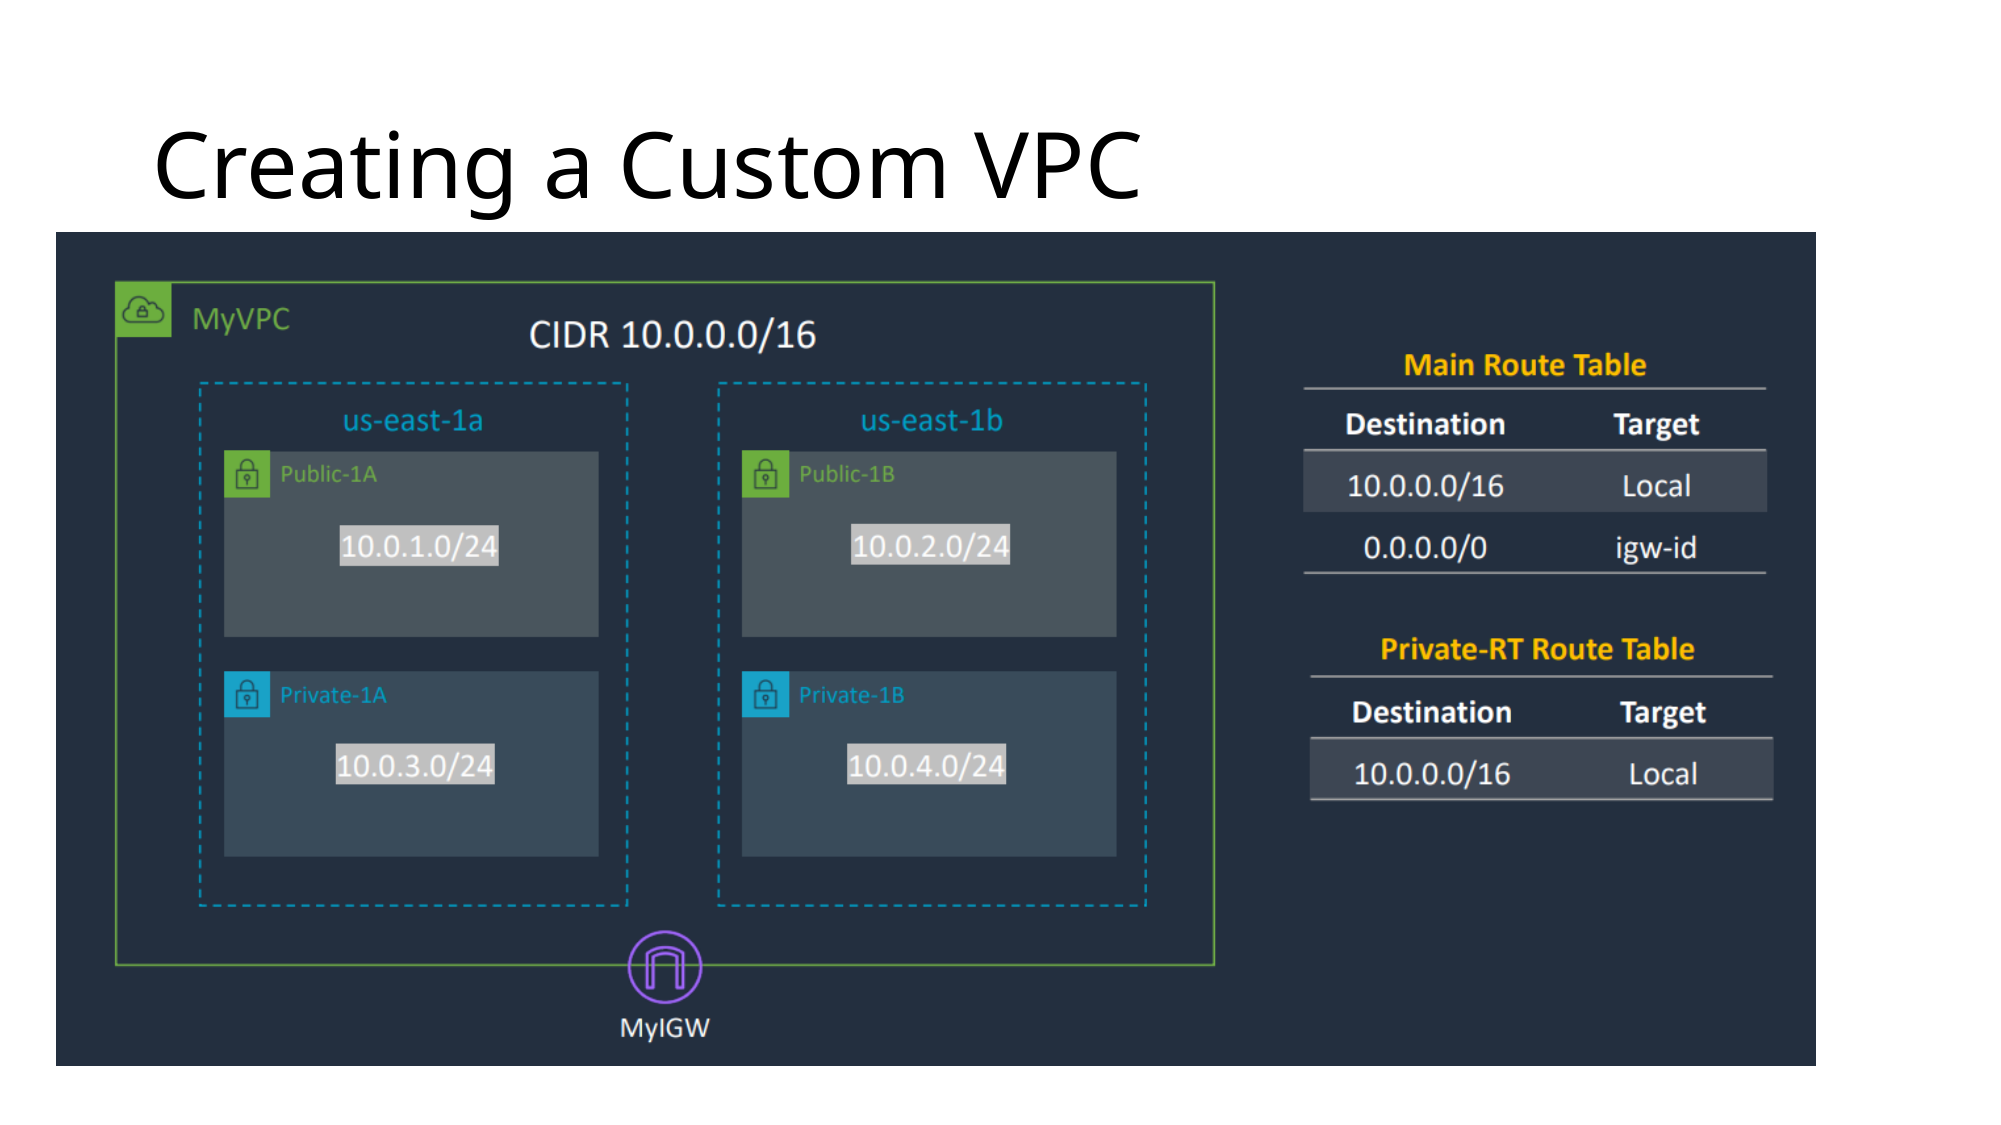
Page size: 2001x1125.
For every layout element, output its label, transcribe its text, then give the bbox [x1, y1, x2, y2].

picture [56, 232, 1816, 1066]
title Creating a Custom VPC [137, 59, 1863, 278]
